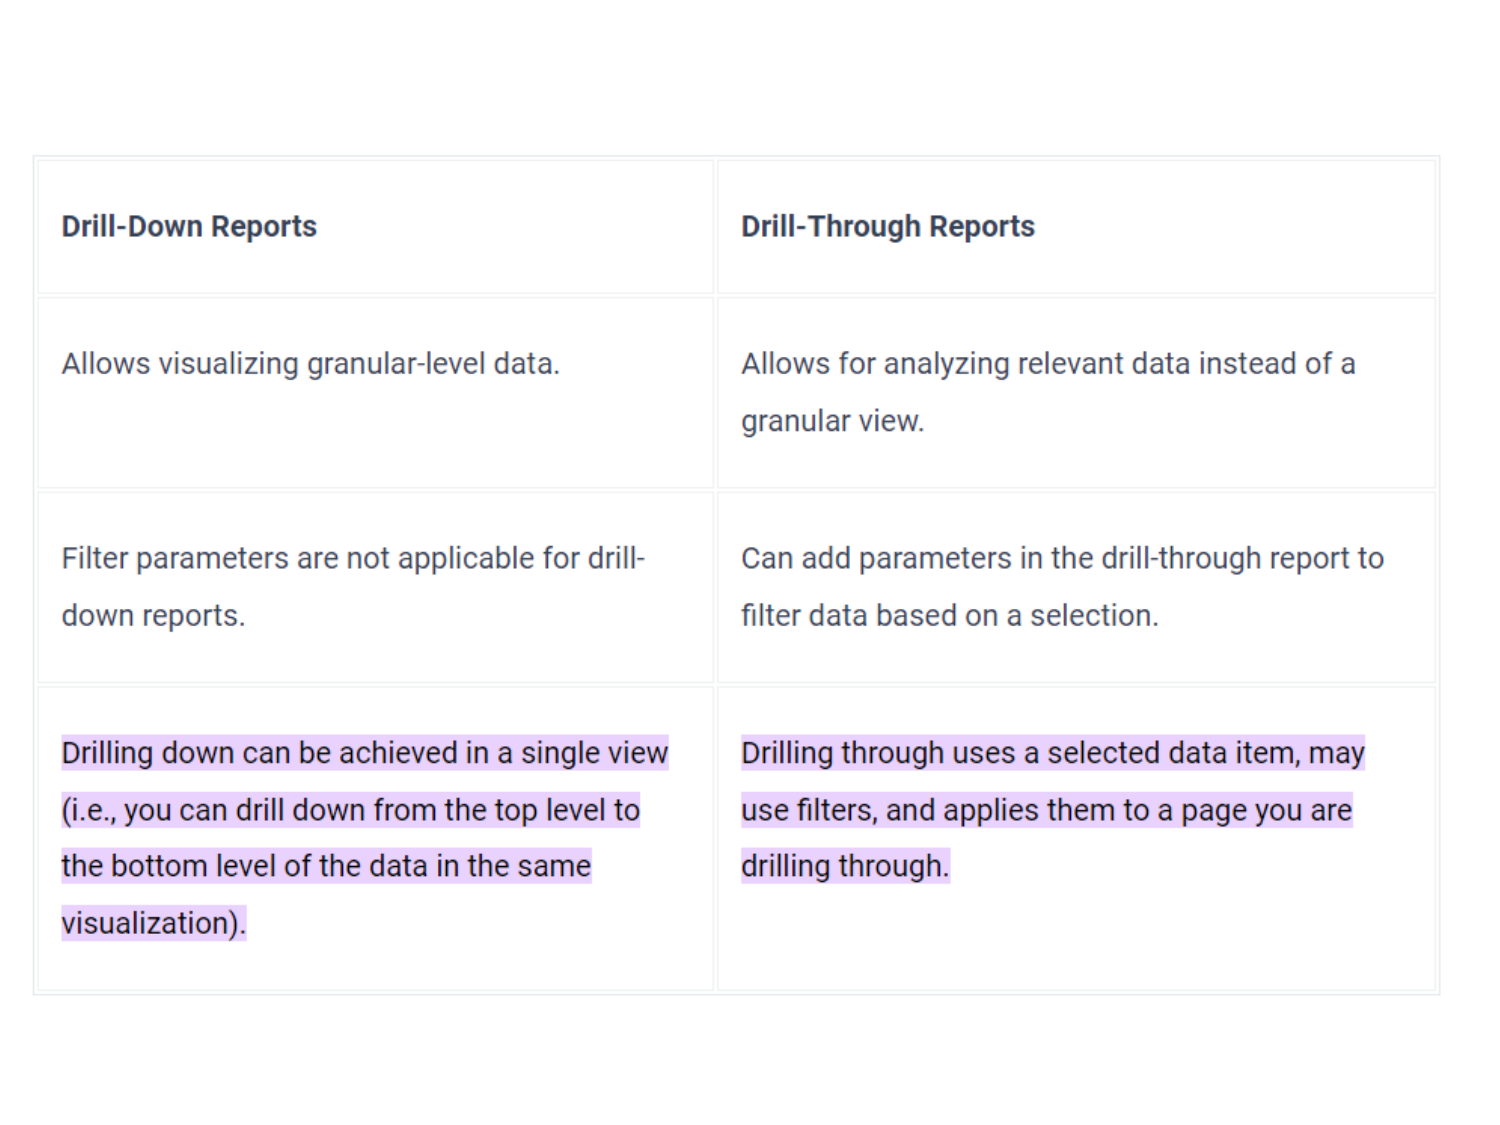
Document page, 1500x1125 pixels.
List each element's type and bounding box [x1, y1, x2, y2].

list [20, 101, 1483, 1041]
